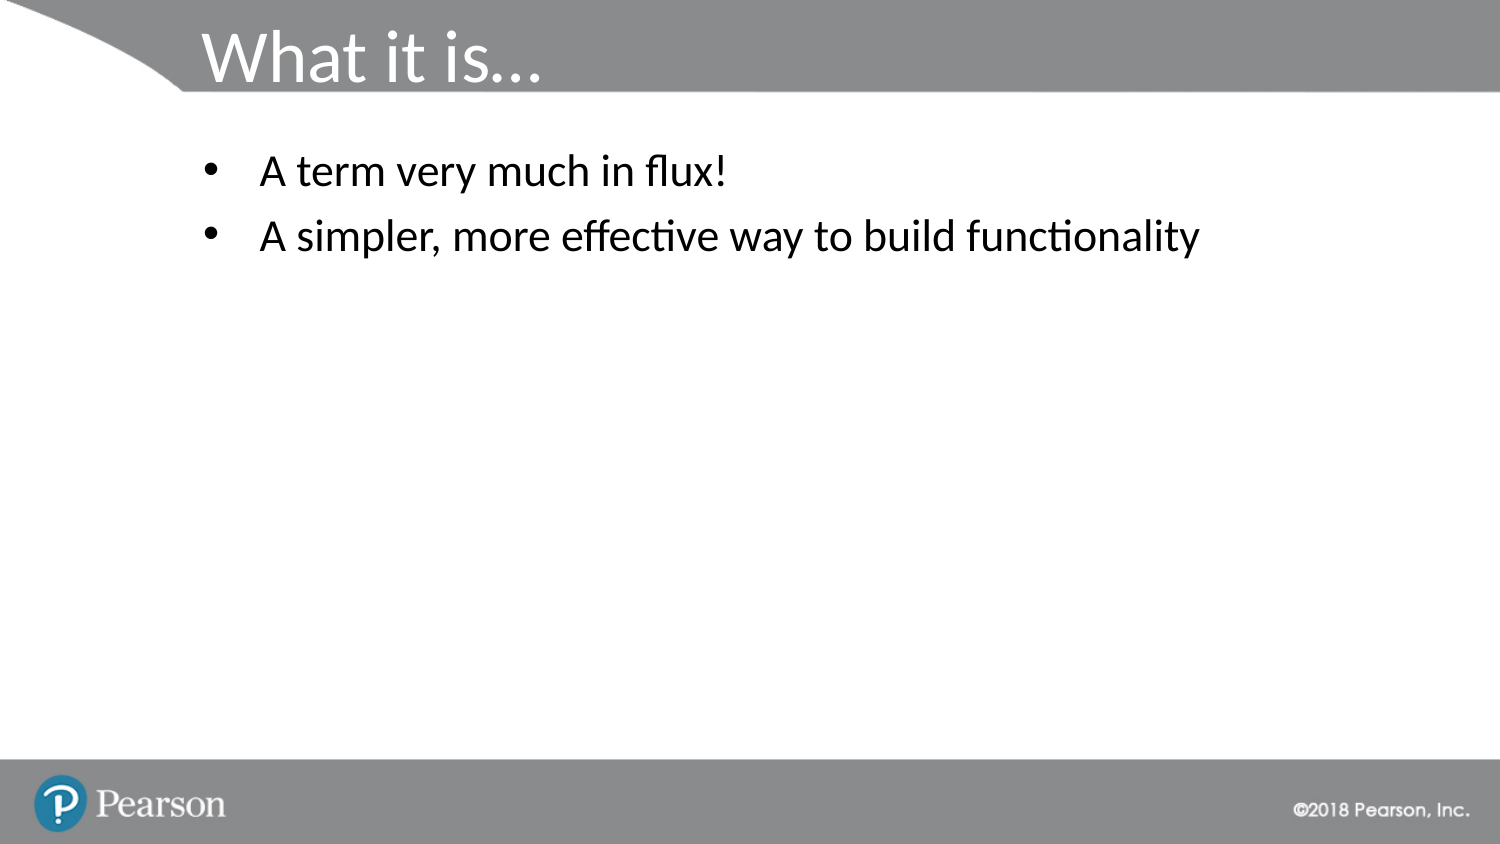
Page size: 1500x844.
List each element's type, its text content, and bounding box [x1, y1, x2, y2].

list A term very much in flux! A simpler, more effective way to build functionality [188, 133, 1425, 716]
picture [0, 0, 1500, 844]
title What it is… [186, 0, 1425, 92]
